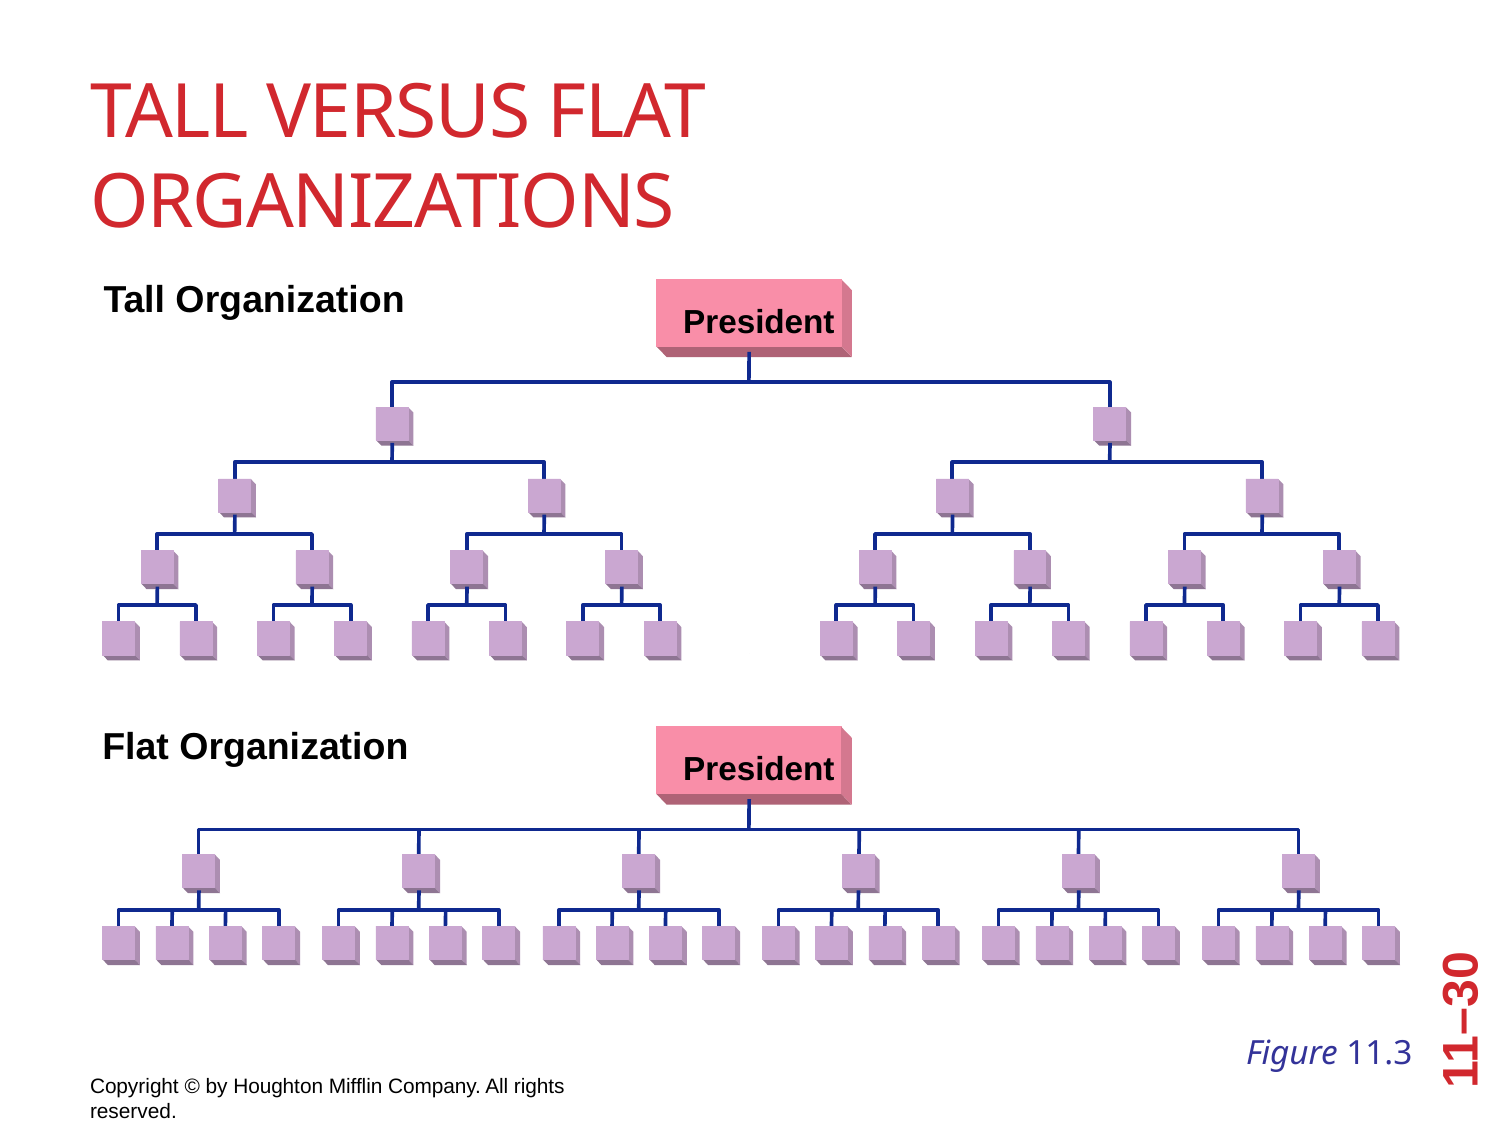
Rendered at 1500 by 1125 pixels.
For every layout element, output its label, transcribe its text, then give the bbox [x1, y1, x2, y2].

footer Copyright © by Houghton Mifflin Company. All rights reserved. [75, 1065, 638, 1112]
slide_number 11–30 [1427, 887, 1488, 1104]
text_box Figure 11.3 [1237, 1031, 1413, 1072]
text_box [102, 274, 1401, 966]
title Tall Versus Flat Organizations [75, 25, 1025, 250]
